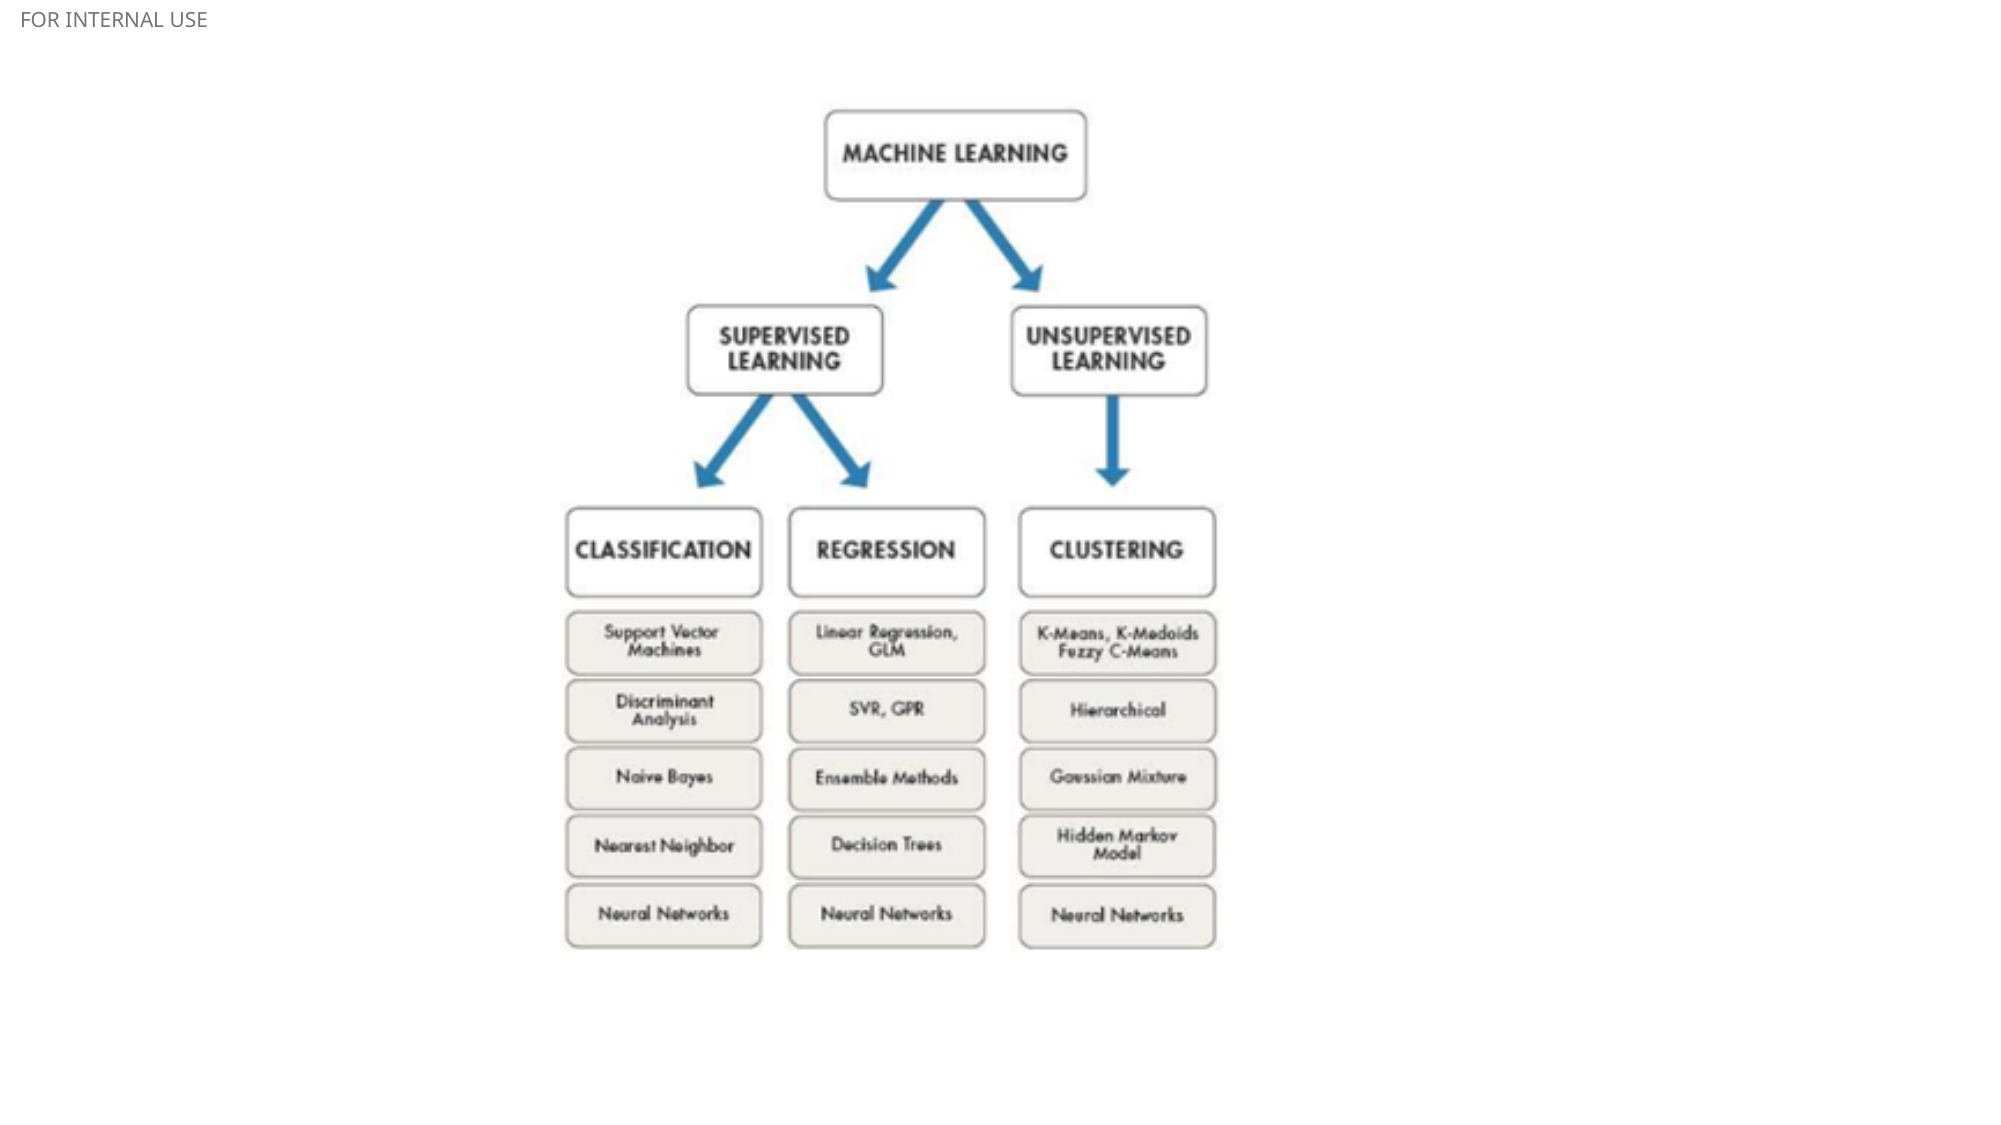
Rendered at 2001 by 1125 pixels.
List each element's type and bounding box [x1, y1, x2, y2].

picture [519, 101, 1319, 995]
